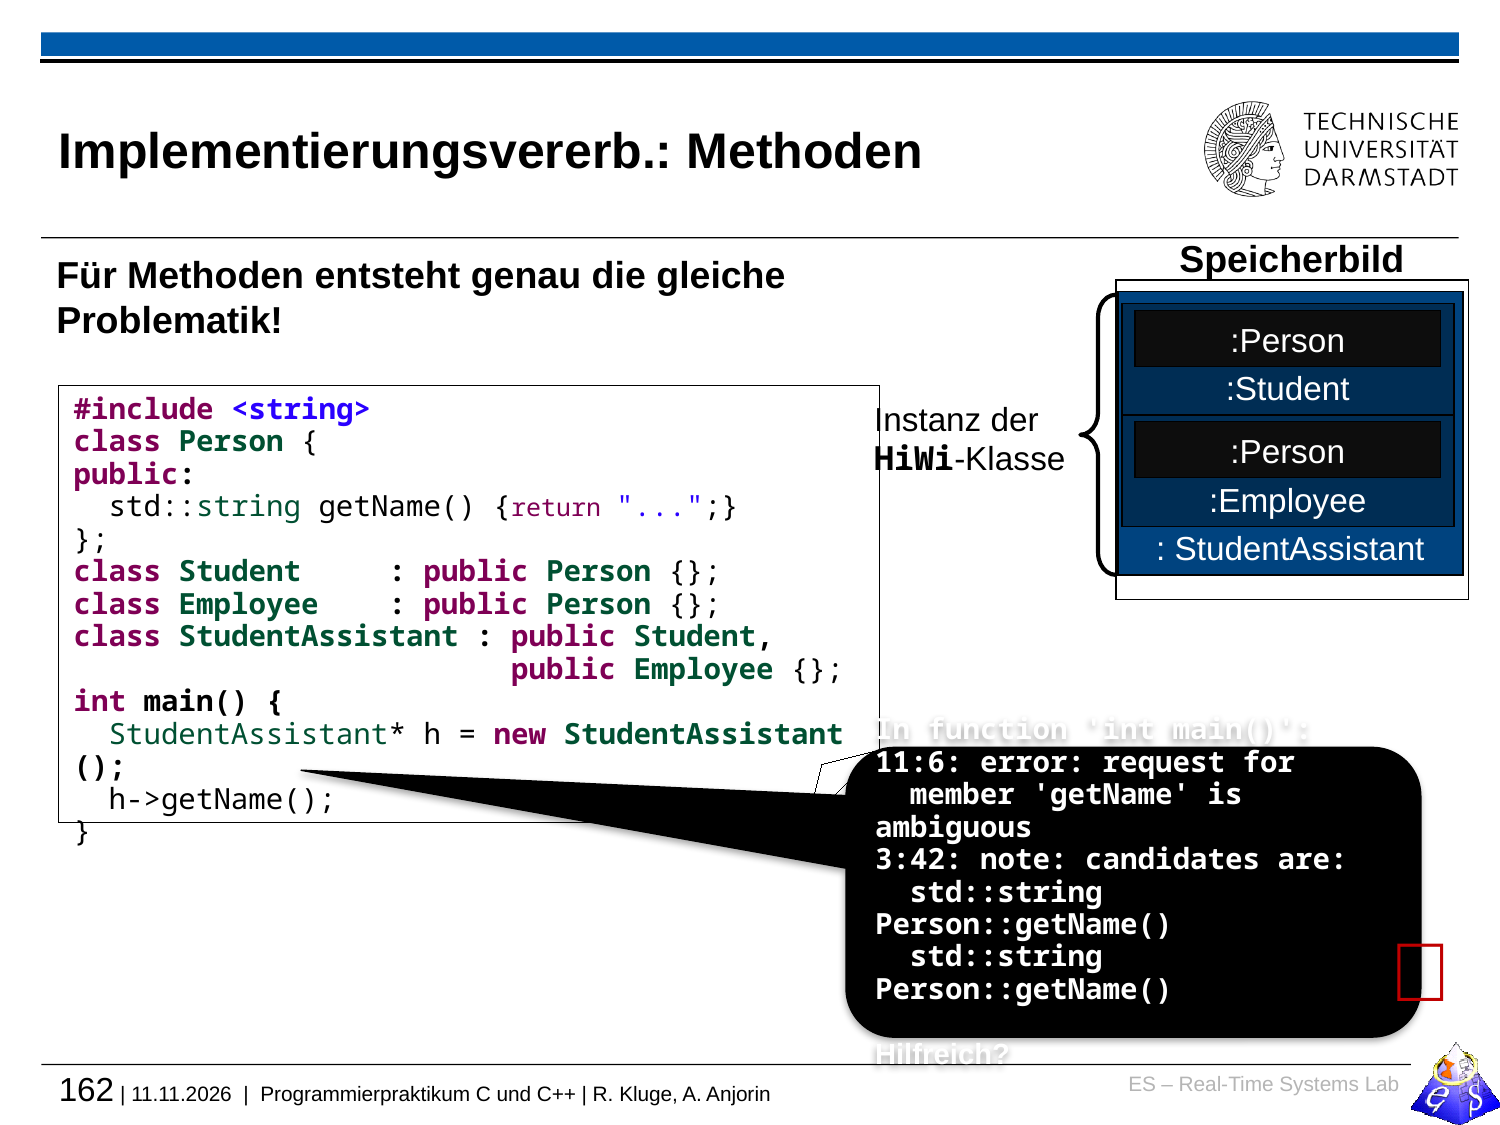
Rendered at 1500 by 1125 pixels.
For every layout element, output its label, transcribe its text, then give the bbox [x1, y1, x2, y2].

list Für Methoden entsteht genau die gleiche Problematik! [41, 243, 856, 386]
text_box #include <string> class Person { public: std::string getName() {return "...";} }; class Student : public Person {}; class Employee : public Person {}; class StudentAssistant : public Student, public Employee {}; int main() { StudentAssistant* h = new StudentAssistant (); h->getName(); } [58, 385, 880, 823]
title Implementierungsvererb.: Methoden [58, 80, 1187, 218]
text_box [845, 747, 1479, 1038]
picture [1411, 1041, 1500, 1125]
picture [1187, 84, 1483, 214]
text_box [861, 231, 1469, 600]
